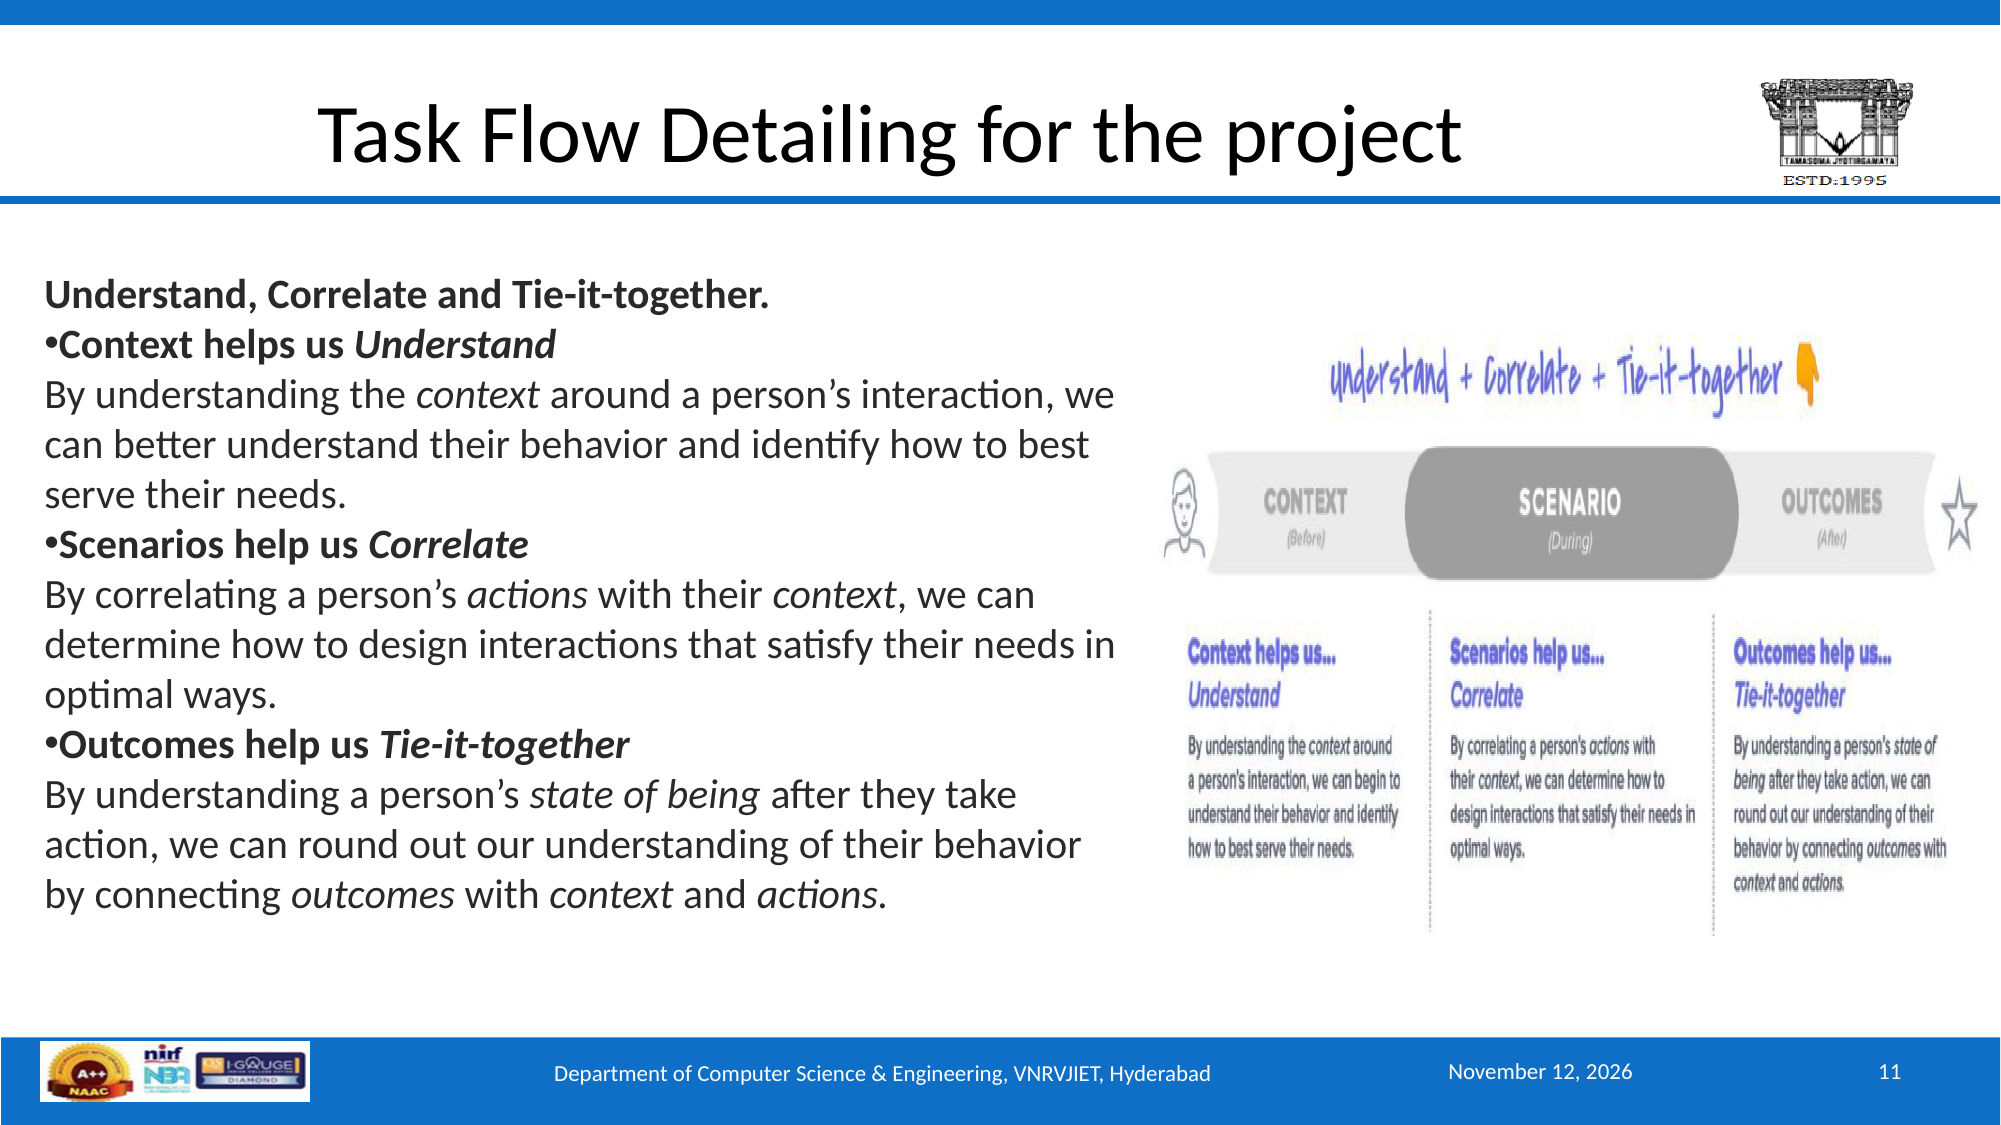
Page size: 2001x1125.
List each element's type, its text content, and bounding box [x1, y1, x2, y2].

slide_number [1433, 1040, 1734, 1100]
slide_number 11 [1749, 1040, 1917, 1100]
footer Department of Computer Science & Engineering, VNRVJIET, Hyderabad [333, 1041, 1434, 1102]
picture [1137, 312, 2000, 951]
picture [1750, 70, 1934, 194]
text_box Understand, Correlate and Tie-it-together. Context helps us Understand By understanding the context around a person’s interaction, we can better understand their behavior and identify how to best serve their needs. Scenarios help us Correlate By correlating a person’s actions with their context, we can determine how to design interactions that satisfy their needs in optimal ways. Outcomes help us Tie-it-together By understanding a person’s state of being after they take action, we can round out our understanding of their behavior by connecting outcomes with context and actions. [29, 259, 1138, 925]
title Task Flow Detailing for the project [33, 57, 1750, 200]
picture [40, 1041, 310, 1102]
